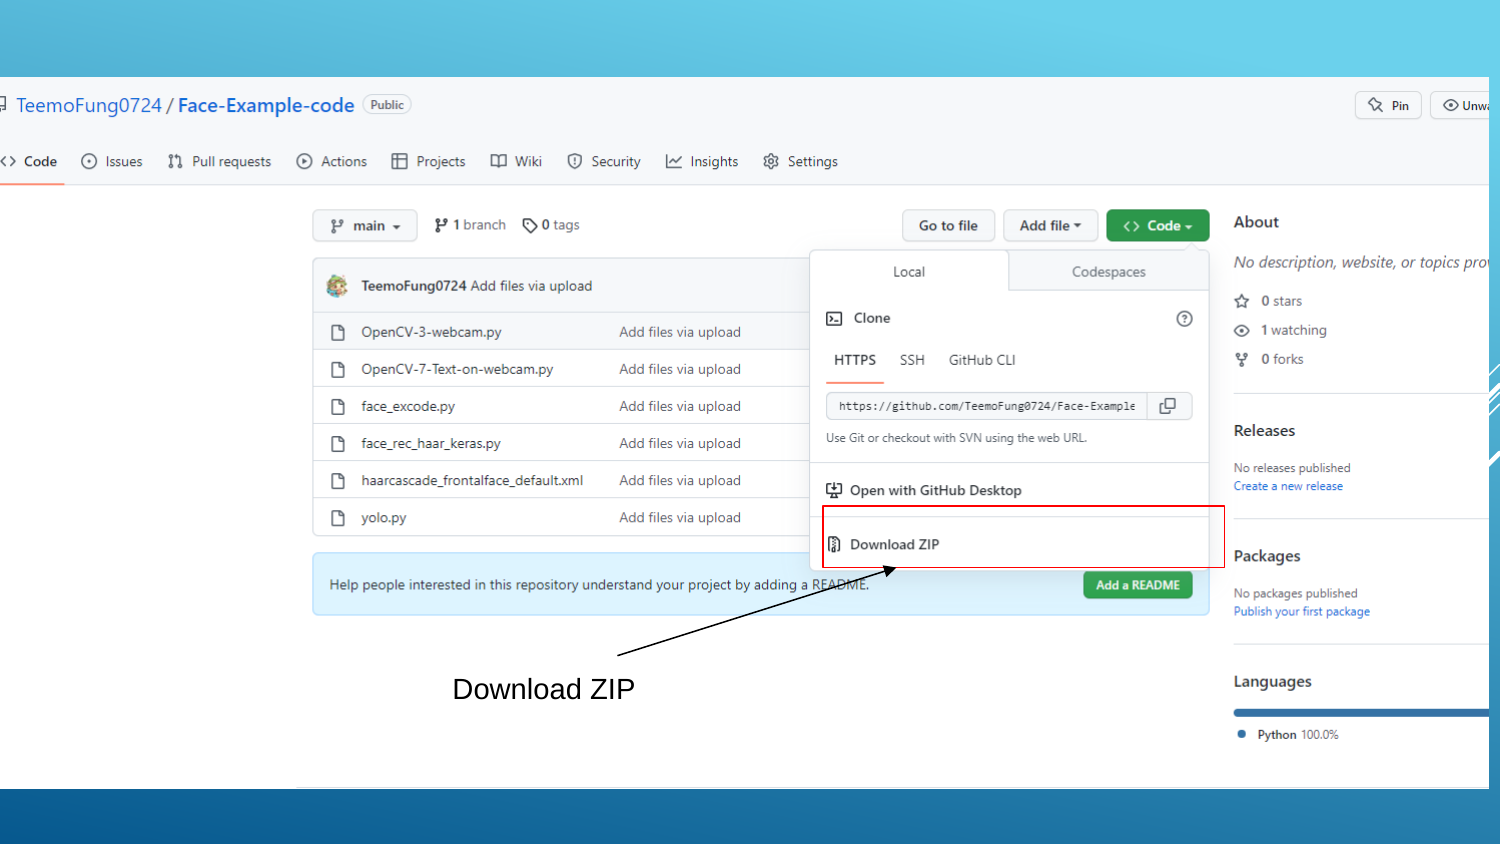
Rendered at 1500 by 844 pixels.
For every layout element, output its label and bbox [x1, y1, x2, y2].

text_box [617, 567, 897, 656]
picture [0, 77, 1489, 789]
